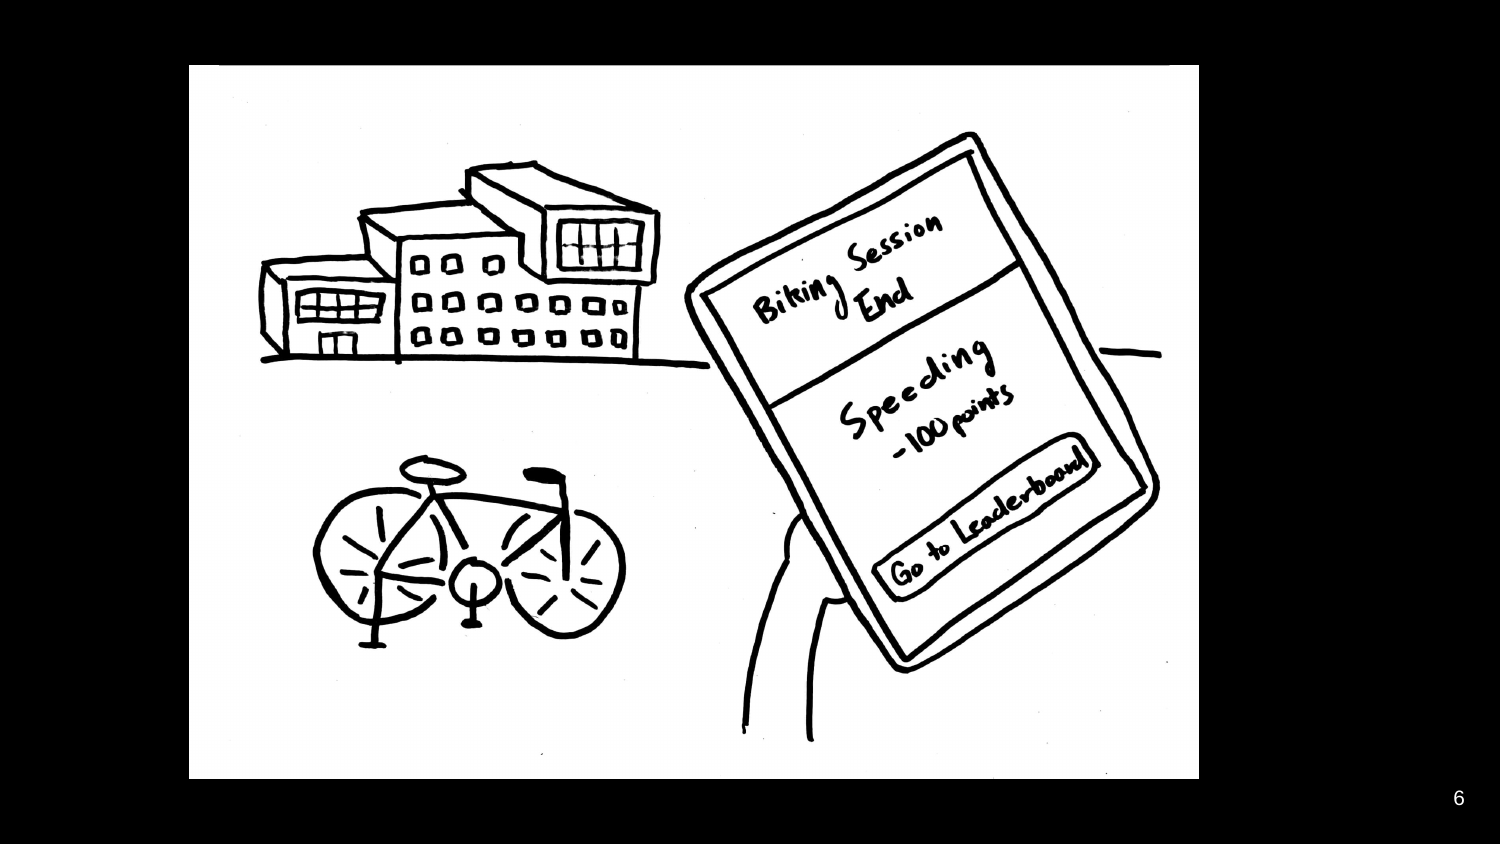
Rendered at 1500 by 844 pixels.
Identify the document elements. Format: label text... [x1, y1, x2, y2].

slide_number ‹#› [1389, 764, 1480, 830]
picture [188, 64, 1199, 779]
